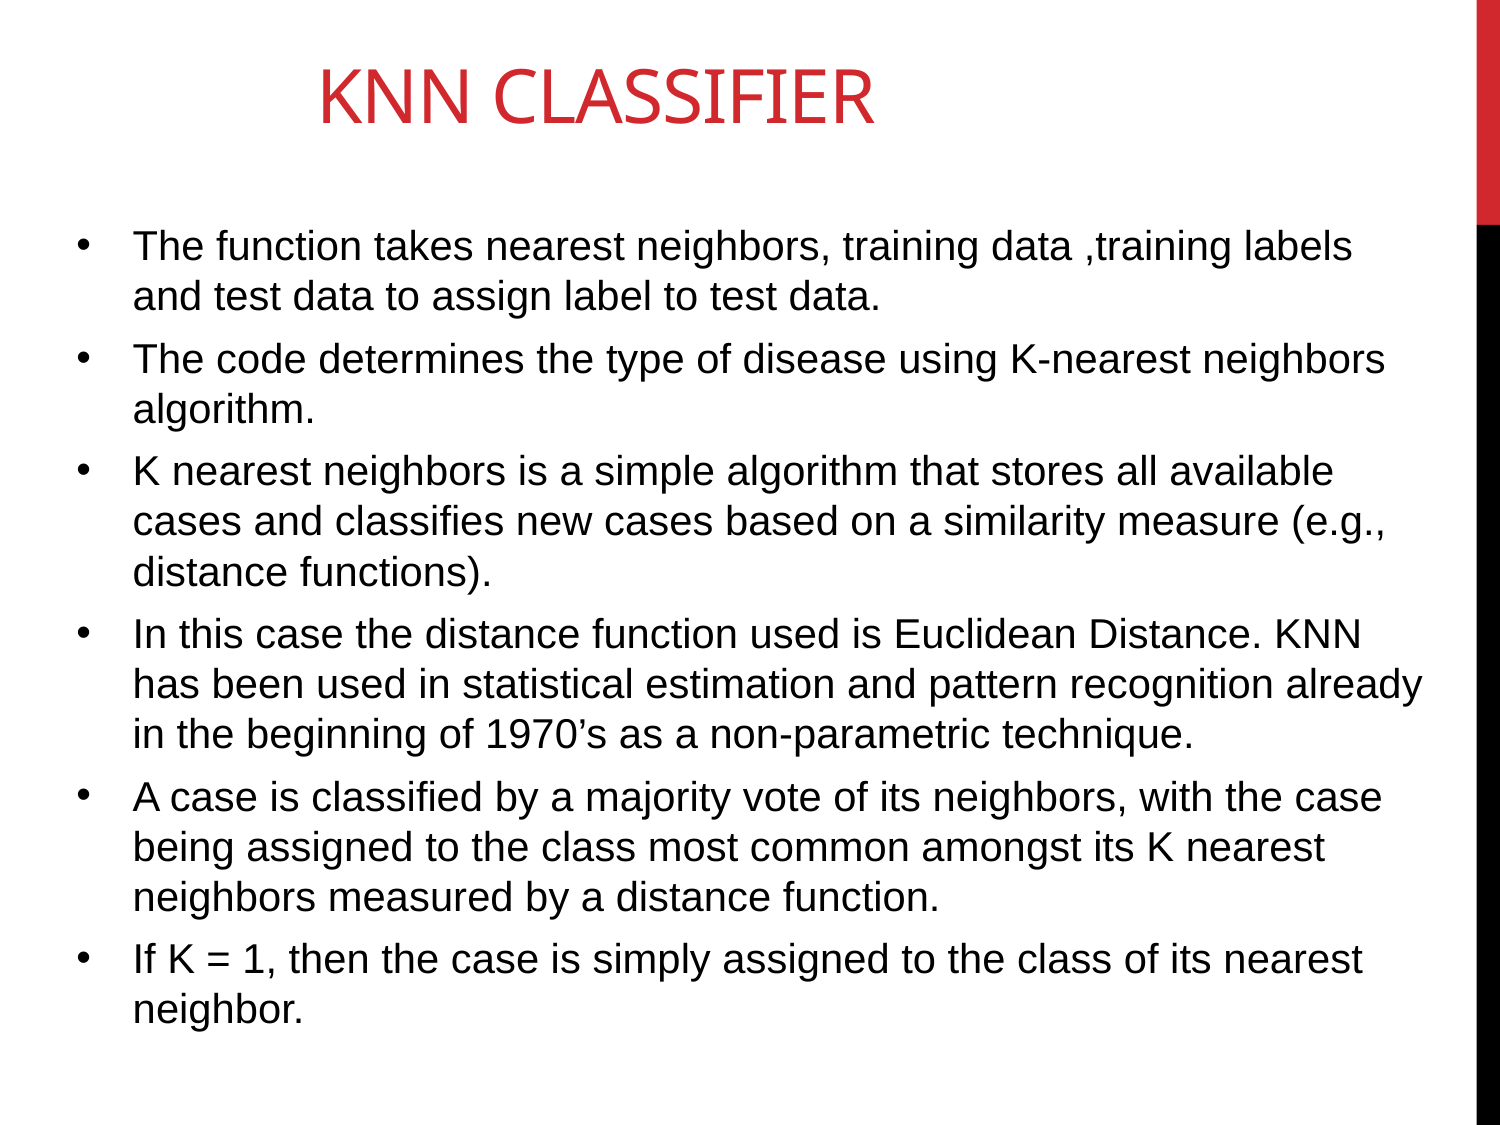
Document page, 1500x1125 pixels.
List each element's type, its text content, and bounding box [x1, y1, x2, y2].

title KNN Classifier [124, 0, 1376, 147]
list The function takes nearest neighbors, training data ,training labels and test data to assign label to test data. The code determines the type of disease using K-nearest neighbors algorithm. K nearest neighbors is a simple algorithm that stores all available cases and classifies new cases based on a similarity measure (e.g., distance functions). In this case the distance function used is Euclidean Distance. KNN has been used in statistical estimation and pattern recognition already in the beginning of 1970’s as a non-parametric technique. A case is classified by a majority vote of its neighbors, with the case being assigned to the class most common amongst its K nearest neighbors measured by a distance function. If K = 1, then the case is simply assigned to the class of its nearest neighbor. [68, 148, 1432, 1050]
